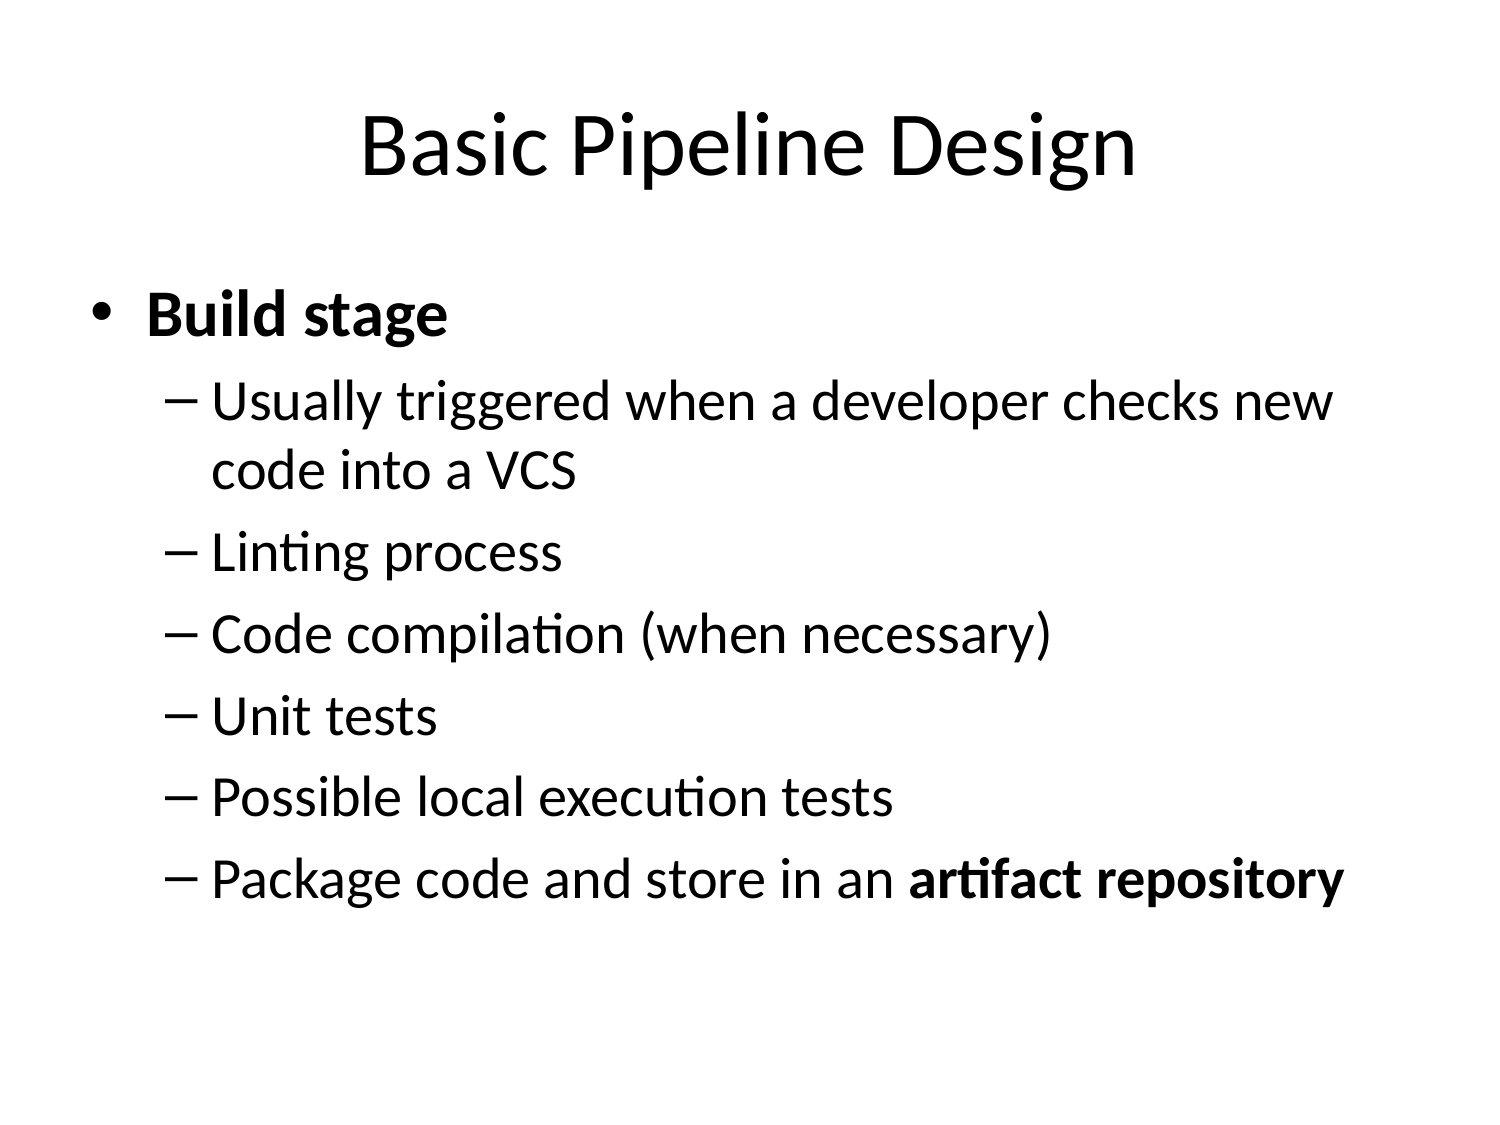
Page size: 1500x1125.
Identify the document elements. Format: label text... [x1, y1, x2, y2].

title Basic Pipeline Design [75, 45, 1425, 233]
list Build stage Usually triggered when a developer checks new code into a VCS Linting process Code compilation (when necessary) Unit tests Possible local execution tests Package code and store in an artifact repository [75, 262, 1425, 1005]
